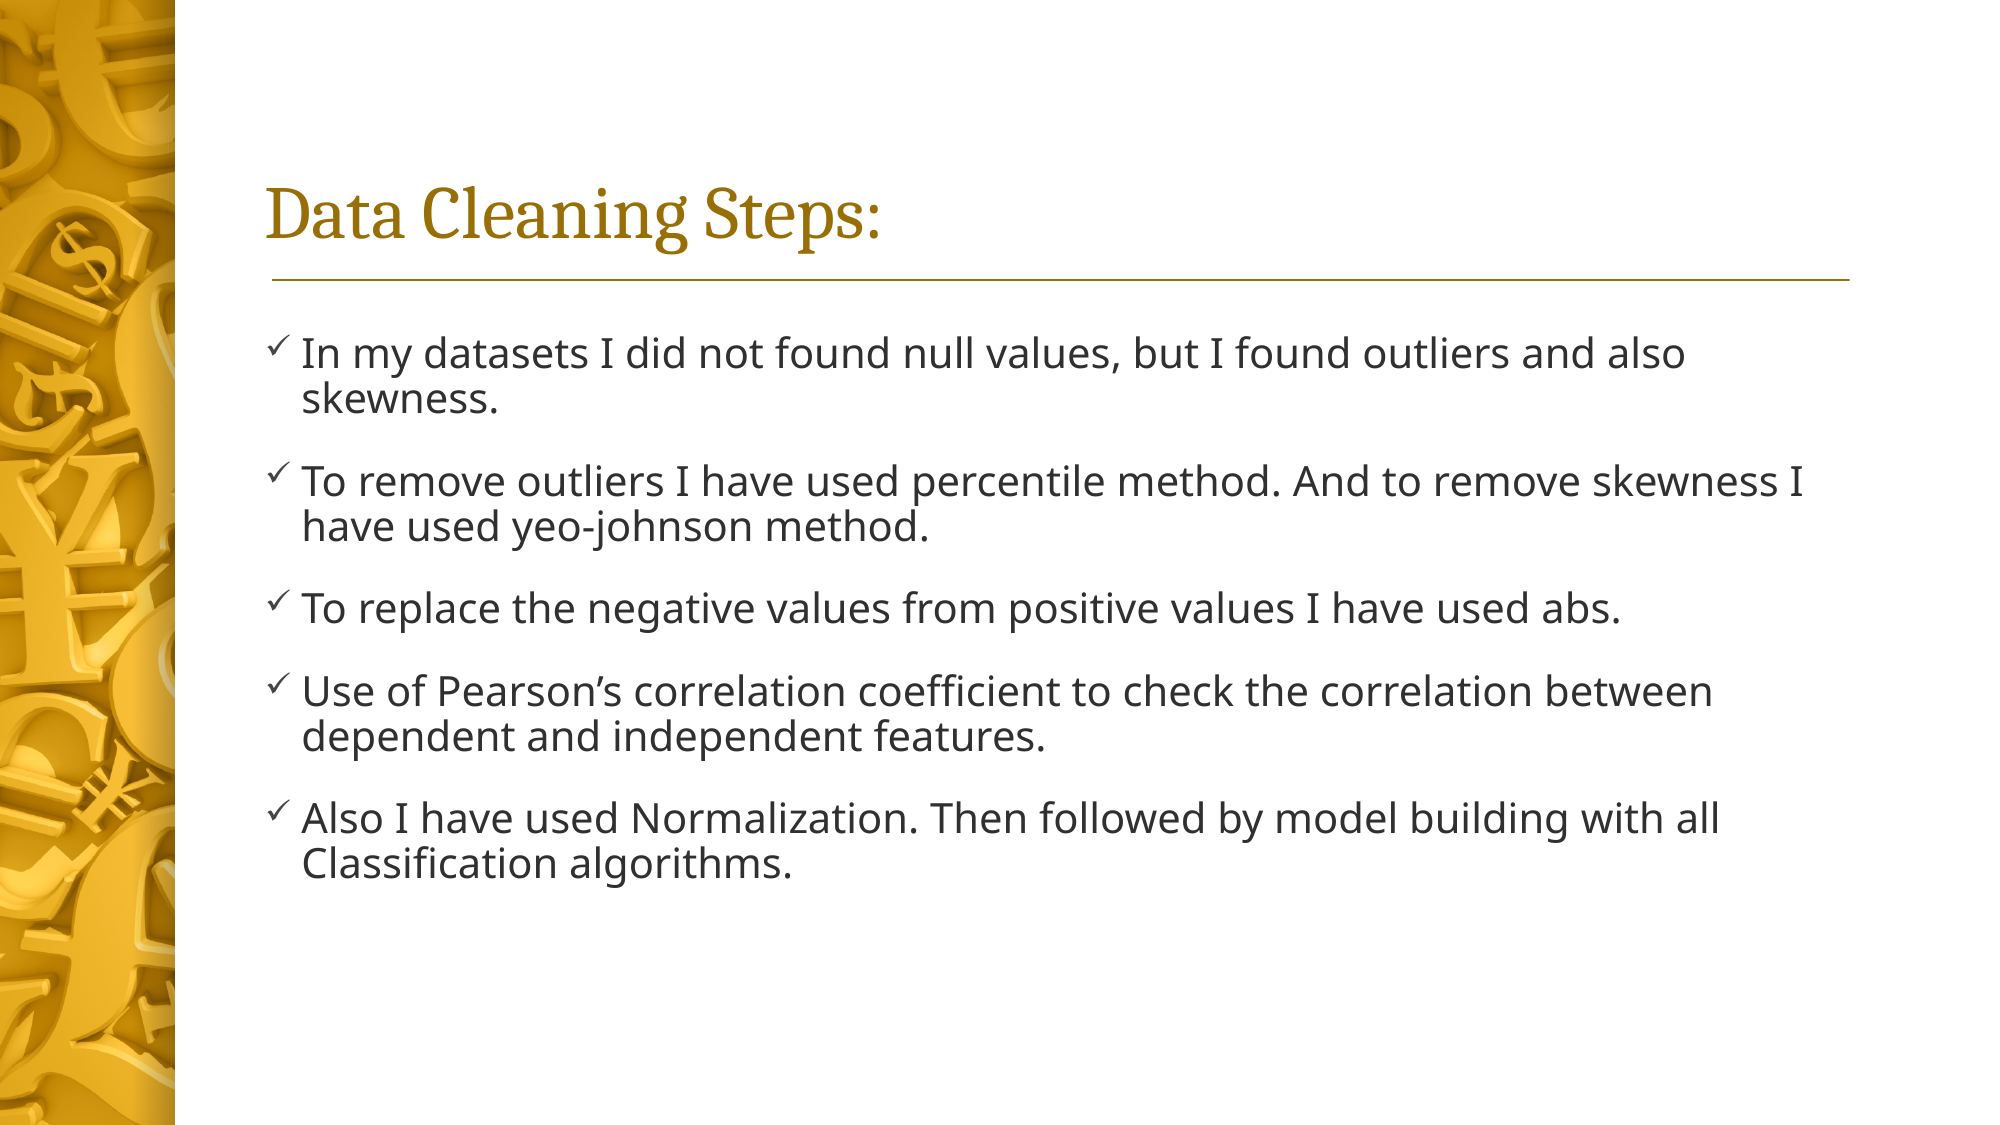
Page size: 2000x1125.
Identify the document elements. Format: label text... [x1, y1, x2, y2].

list In my datasets I did not found null values, but I found outliers and also skewness. To remove outliers I have used percentile method. And to remove skewness I have used yeo-johnson method. To replace the negative values from positive values I have used abs. Use of Pearson’s correlation coefficient to check the correlation between dependent and independent features. Also I have used Normalization. Then followed by model building with all Classification algorithms. [249, 324, 1863, 1012]
picture [0, 0, 175, 1125]
title Data Cleaning Steps: [249, 62, 1863, 263]
